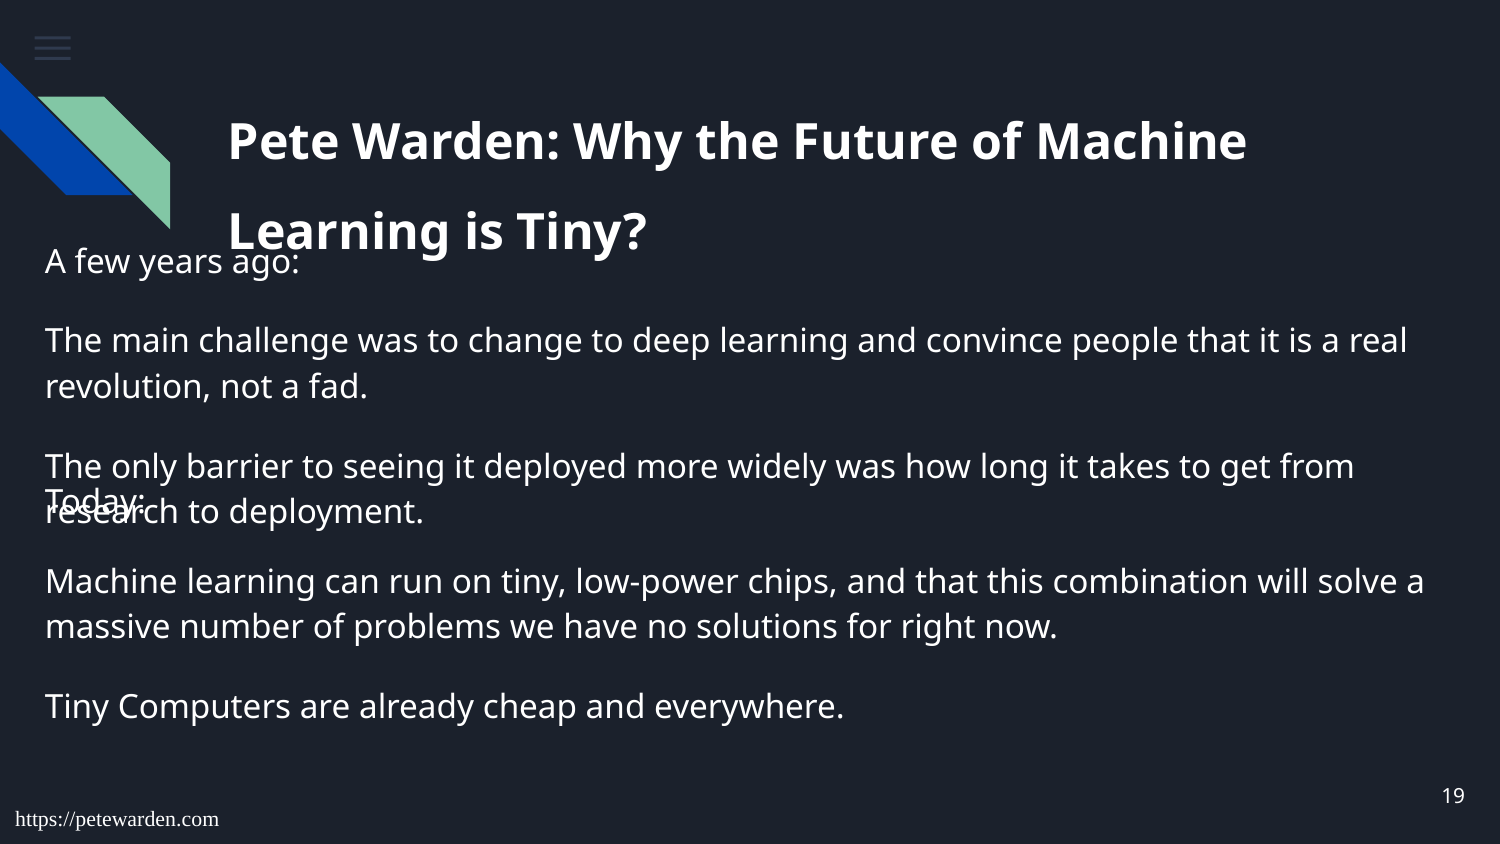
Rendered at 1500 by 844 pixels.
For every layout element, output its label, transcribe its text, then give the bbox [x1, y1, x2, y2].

list Today: Machine learning can run on tiny, low-power chips, and that this combination will solve a massive number of problems we have no solutions for right now. Tiny Computers are already cheap and everywhere. [29, 459, 1482, 654]
list A few years ago: The main challenge was to change to deep learning and convince people that it is a real revolution, not a fad. The only barrier to seeing it deployed more widely was how long it takes to get from research to deployment. [29, 219, 1482, 414]
title Pete Warden: Why the Future of Machine Learning is Tiny? [212, 64, 1454, 215]
text_box https://petewarden.com [0, 790, 505, 844]
slide_number 18 [1389, 764, 1480, 830]
